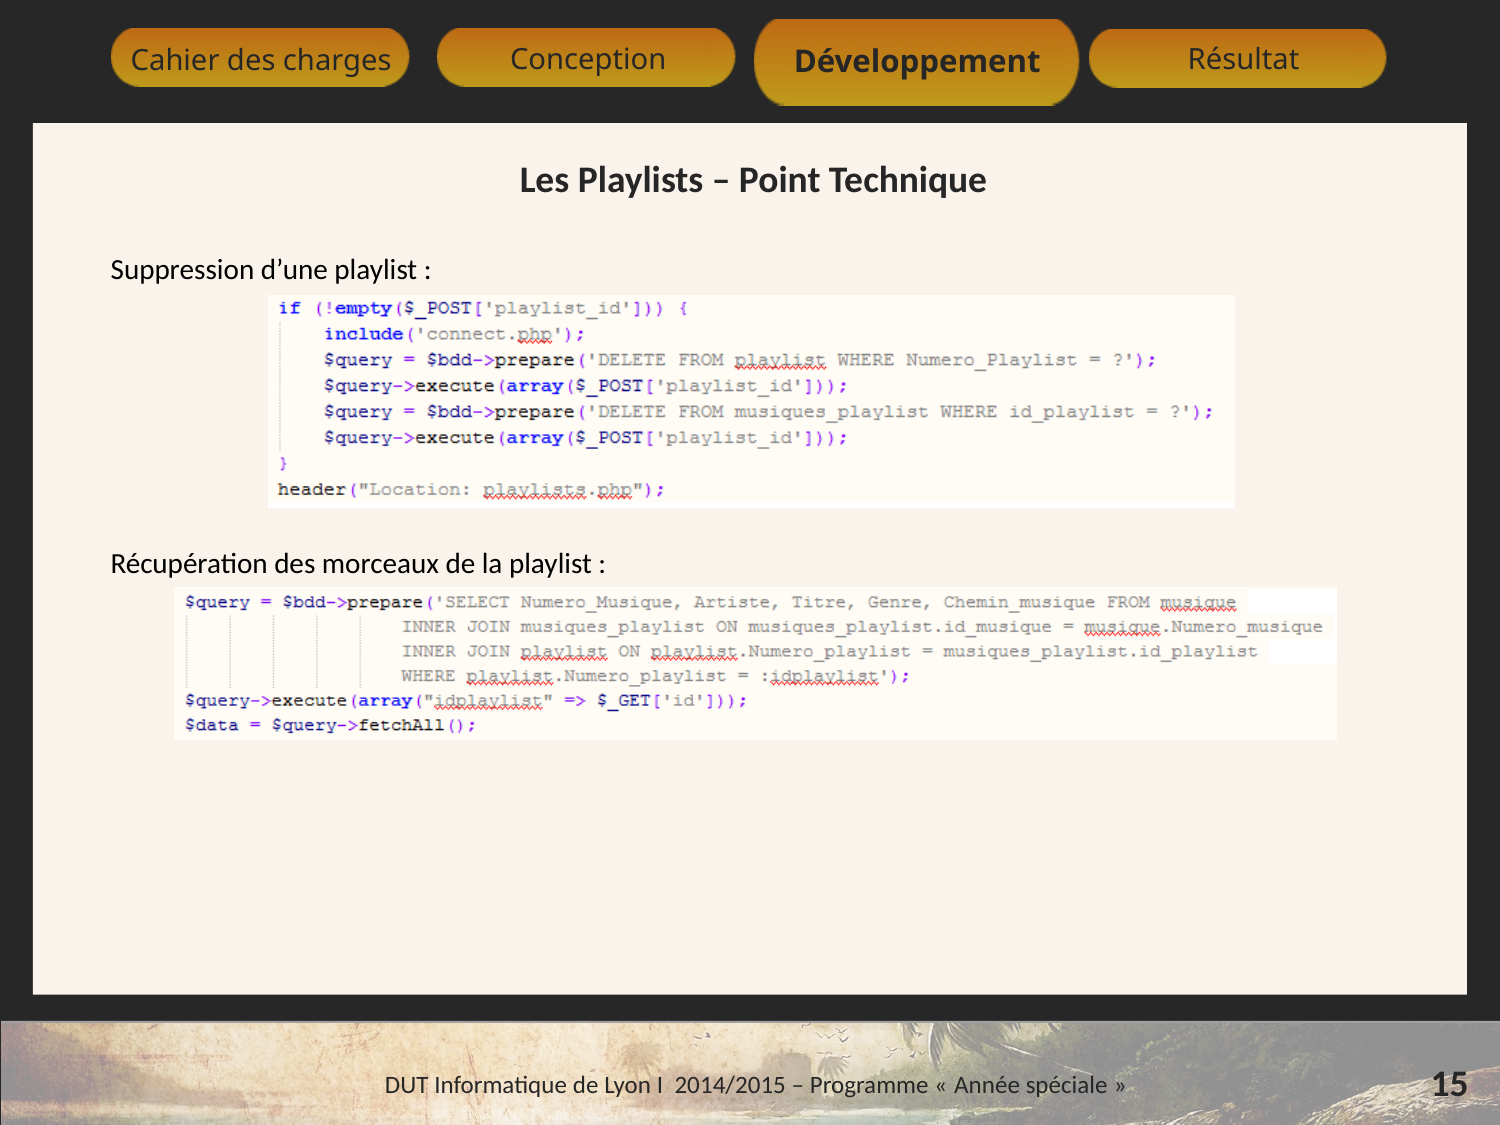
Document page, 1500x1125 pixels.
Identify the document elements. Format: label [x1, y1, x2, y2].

text_box [0, 1020, 1500, 1125]
picture [0, 0, 1500, 1020]
